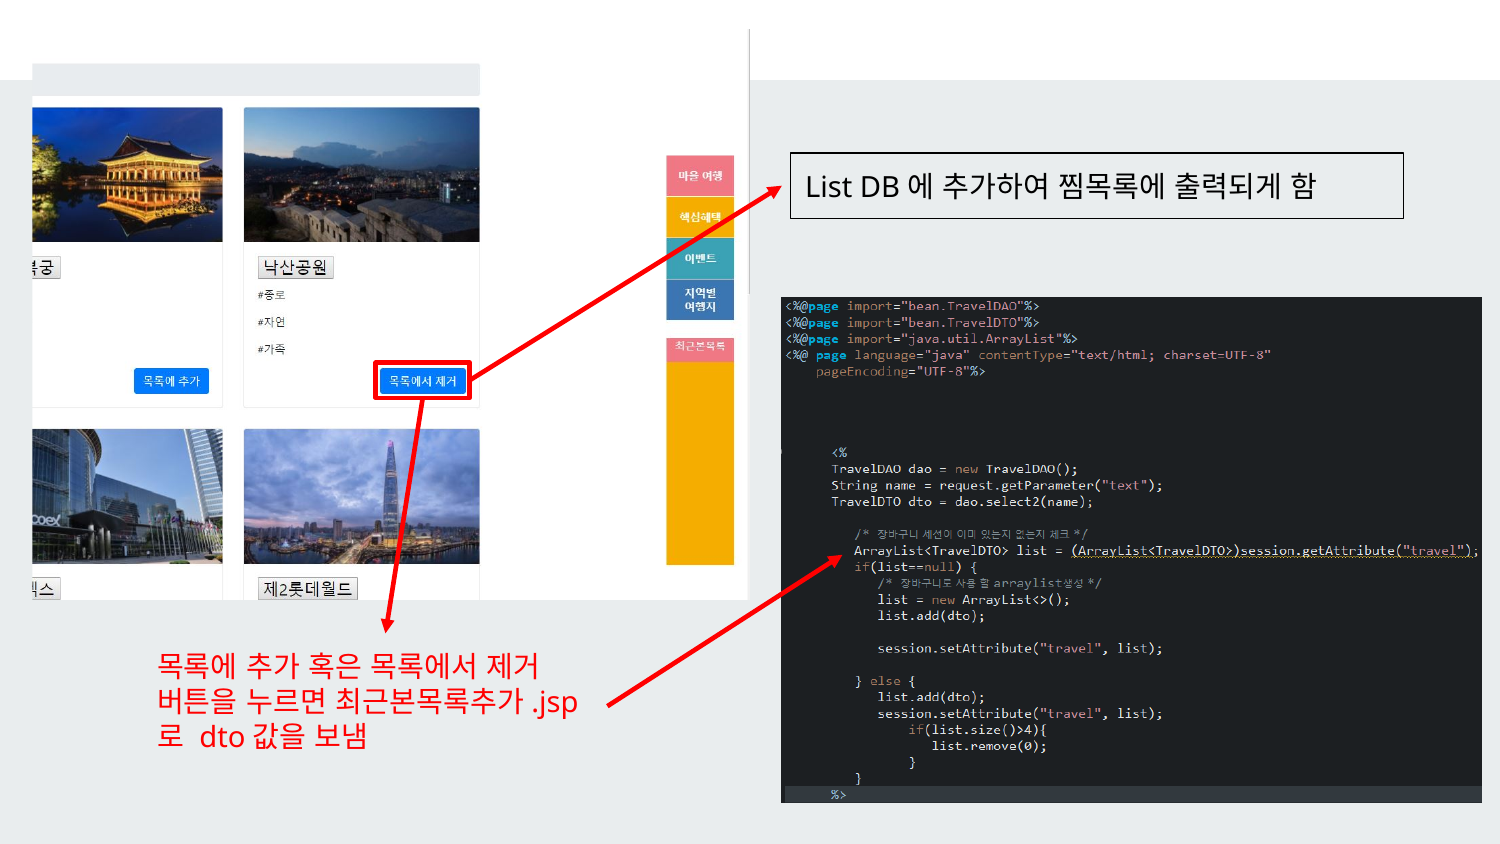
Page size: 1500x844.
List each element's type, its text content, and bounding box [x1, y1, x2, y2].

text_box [385, 397, 423, 634]
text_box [607, 554, 843, 707]
picture [32, 29, 751, 600]
text_box List DB에 추가하여 찜목록에 출력되게 함 [790, 152, 1404, 219]
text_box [469, 185, 783, 381]
text_box 목록에 추가 혹은 목록에서 제거 버튼을 누르면 최근본목록추가.jsp 로 dto값을 보냄 [142, 633, 629, 746]
picture [781, 297, 1483, 804]
